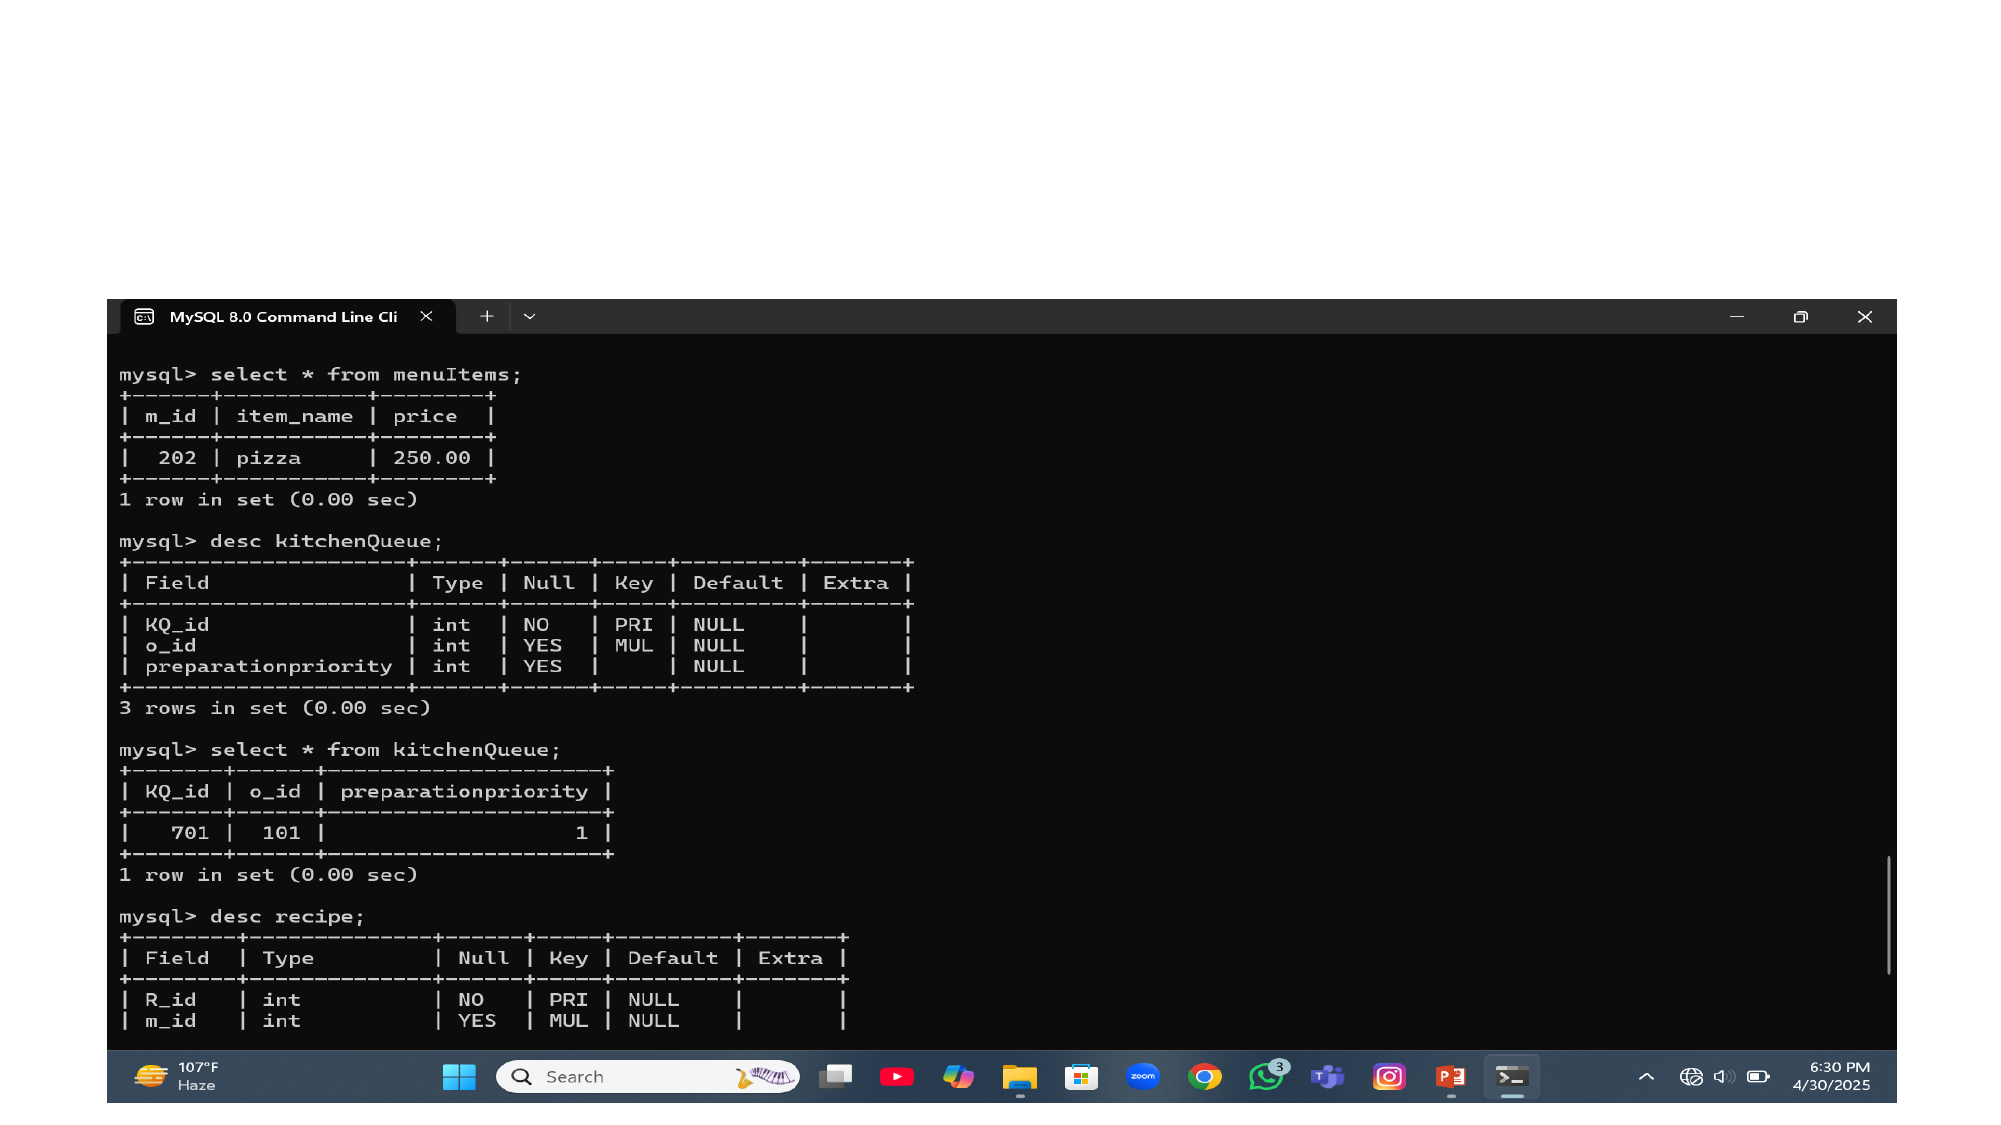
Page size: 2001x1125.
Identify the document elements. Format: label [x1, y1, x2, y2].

list [107, 299, 1897, 1104]
